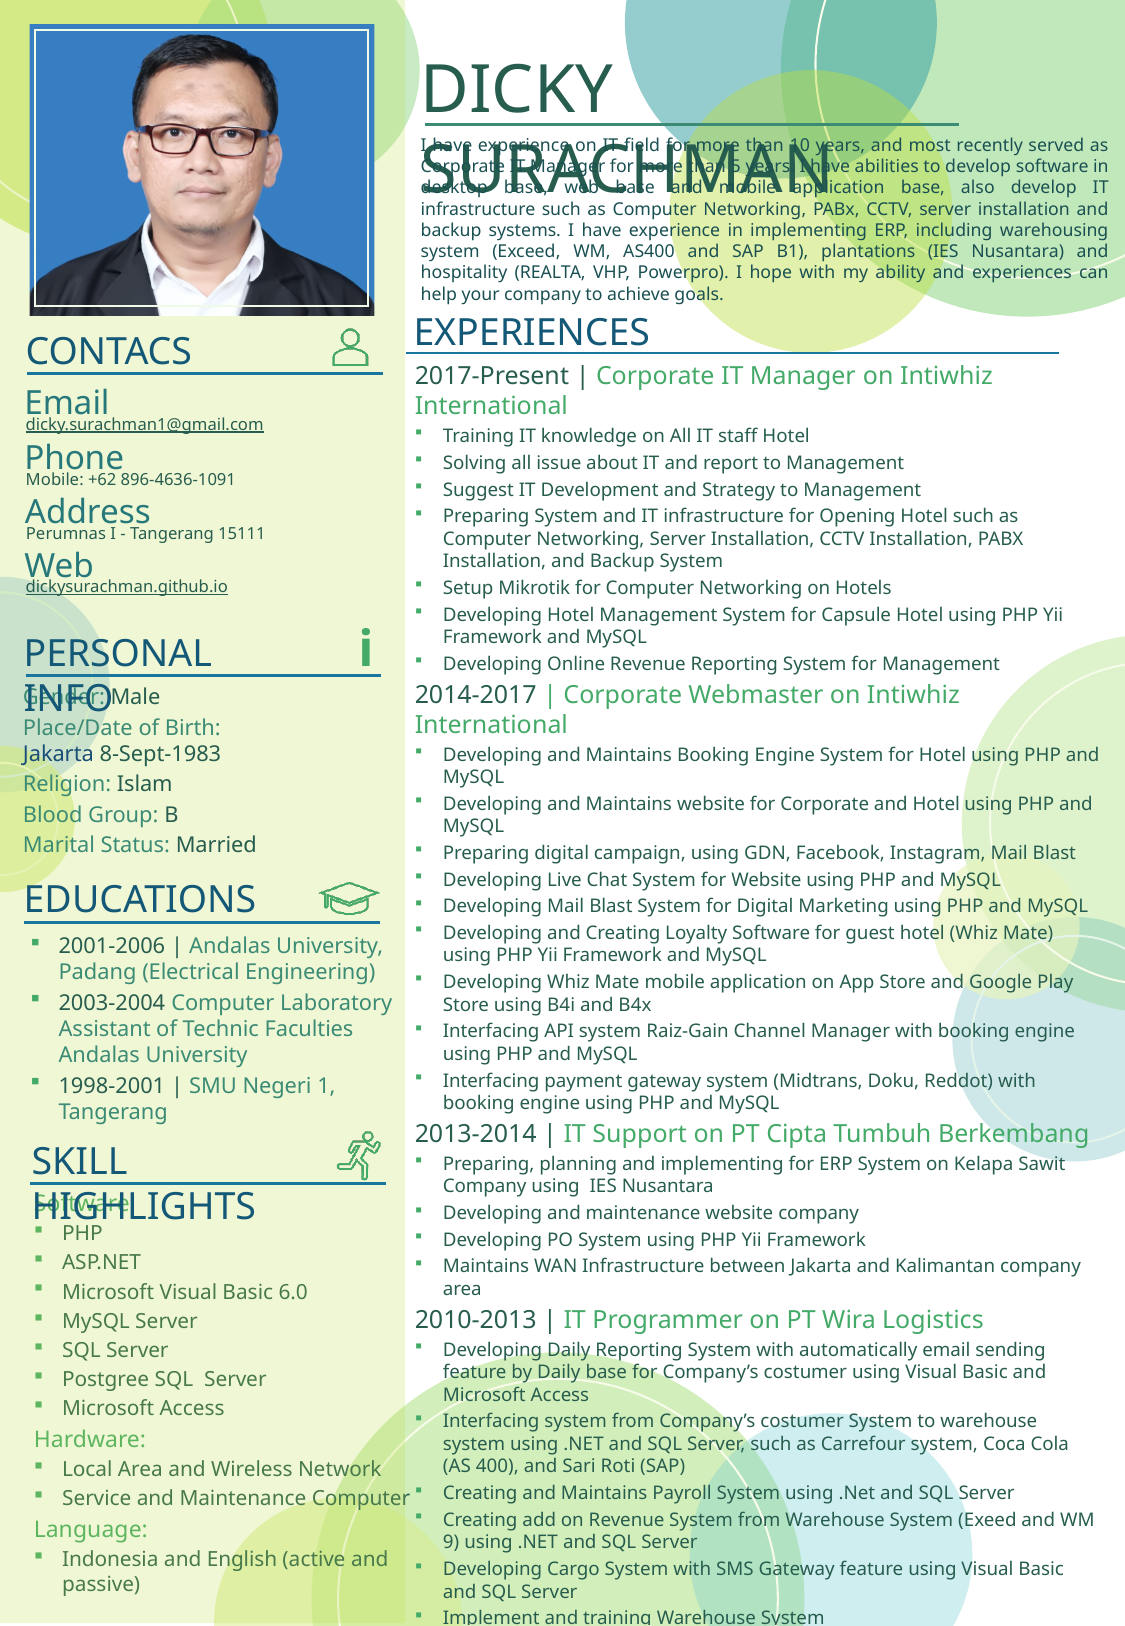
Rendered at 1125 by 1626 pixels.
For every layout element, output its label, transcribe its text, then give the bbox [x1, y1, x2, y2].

text_box [410, 22, 975, 38]
text_box i [343, 609, 381, 675]
text_box 2001-2006 | Andalas University, Padang (Electrical Engineering) 2003-2004 Computer Laboratory Assistant of Technic Faculties Andalas University 1998-2001 | SMU Negeri 1, Tangerang [15, 924, 400, 1131]
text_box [9, 536, 262, 605]
text_box I have experience on IT field for more than 10 years, and most recently served as Corporate IT Manager for more than 5 years. I have abilities to develop software in desktop base, web base and mobile application base, also develop IT infrastructure such as Computer Networking, PABx, CCTV, server installation and backup systems. I have experience in implementing ERP, including warehousing system (Exceed, WM, AS400 and SAP B1), plantations (IES Nusantara) and hospitality (REALTA, VHP, Powerpro). I hope with my ability and experiences can help your company to achieve goals. [405, 126, 1124, 311]
picture [332, 1129, 385, 1182]
picture [318, 867, 380, 929]
text_box [0, 0, 406, 1624]
picture [325, 322, 375, 372]
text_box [9, 429, 289, 497]
text_box PERSONAL INFO [8, 621, 308, 727]
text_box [29, 24, 375, 316]
text_box CONTACS [10, 319, 263, 373]
text_box Gender: Male Place/Date of Birth: Jakarta 8-Sept-1983 Religion: Islam Blood Group: B Marital Status: Married [8, 675, 400, 865]
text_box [9, 373, 289, 429]
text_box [10, 482, 316, 551]
text_box EXPERIENCES [398, 300, 838, 361]
text_box 2017-Present | Corporate IT Manager on Intiwhiz International Training IT knowledge on All IT staff Hotel Solving all issue about IT and report to Management Suggest IT Development and Strategy to Management Preparing System and IT infrastructure for Opening Hotel such as Computer Networking, Server Installation, CCTV Installation, PABX Installation, and Backup System Setup Mikrotik for Computer Networking on Hotels Developing Hotel Management System for Capsule Hotel using PHP Yii Framework and MySQL Developing Online Revenue Reporting System for Management 2014-2017 | Corporate Webmaster on Intiwhiz International Developing and Maintains Booking Engine System for Hotel using PHP and MySQL Developing and Maintains website for Corporate and Hotel using PHP and MySQL Preparing digital campaign, using GDN, Facebook, Instagram, Mail Blast Developing Live Chat System for Website using PHP and MySQL Developing Mail Blast System for Digital Marketing using PHP and MySQL Developing and Creating Loyalty Software for guest hotel (Whiz Mate) using PHP Yii Framework and MySQL Developing Whiz Mate mobile application on App Store and Google Play Store using B4i and B4x Interfacing API system Raiz-Gain Channel Manager with booking engine using PHP and MySQL Interfacing payment gateway system (Midtrans, Doku, Reddot) with booking engine using PHP and MySQL 2013-2014 | IT Support on PT Cipta Tumbuh Berkembang Preparing, planning and implementing for ERP System on Kelapa Sawit Company using IES Nusantara Developing and maintenance website company Developing PO System using PHP Yii Framework Maintains WAN Infrastructure between Jakarta and Kalimantan company area 2010-2013 | IT Programmer on PT Wira Logistics Developing Daily Reporting System with automatically email sending feature by Daily base for Company’s costumer using Visual Basic and Microsoft Access Interfacing system from Company’s costumer System to warehouse system using .NET and SQL Server, such as Carrefour system, Coca Cola (AS 400), and Sari Roti (SAP) Creating and Maintains Payroll System using .Net and SQL Server Creating add on Revenue System from Warehouse System (Exeed and WM 9) using .NET and SQL Server Developing Cargo System with SMS Gateway feature using Visual Basic and SQL Server Implement and training Warehouse System Developing online reporting warehouse system for Company’s costumer using PHP Yii Framework and MySQL [400, 352, 1114, 1625]
text_box EDUCATIONS [8, 867, 308, 928]
text_box SKILL HIGHLIGHTS [16, 1129, 337, 1234]
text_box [405, 38, 1017, 137]
text_box i [343, 676, 381, 684]
